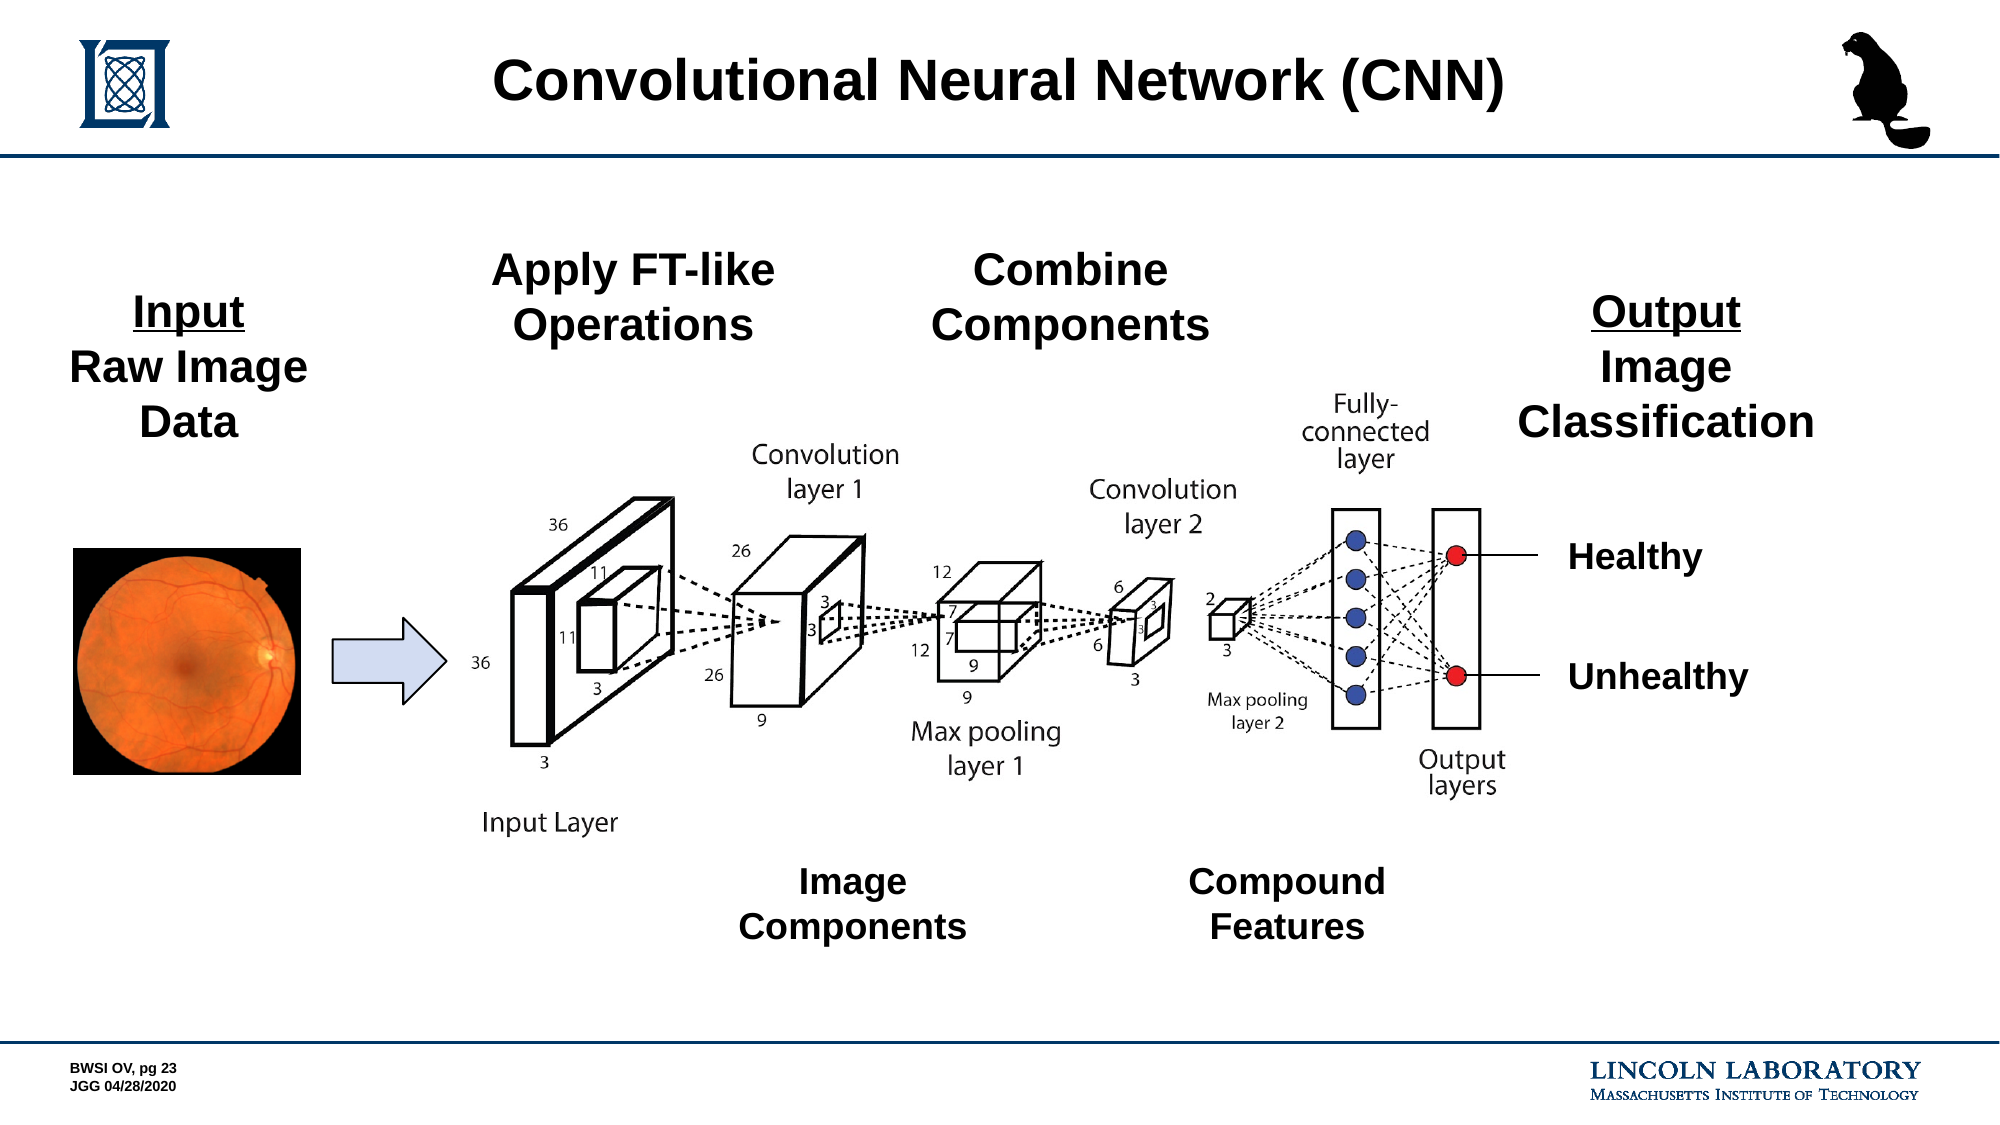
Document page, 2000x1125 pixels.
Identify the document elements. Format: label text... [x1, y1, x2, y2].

picture [1588, 1061, 1921, 1100]
text_box Healthy [1553, 524, 1779, 585]
text_box Unhealthy [1553, 644, 1779, 704]
text_box Image Components [706, 882, 1000, 955]
picture [1830, 20, 1942, 156]
text_box Combine Components [896, 231, 1246, 342]
picture [445, 343, 1521, 874]
text_box Input Raw Image Data [10, 274, 367, 454]
picture [72, 547, 301, 775]
text_box Output Image Classification [1488, 274, 1845, 454]
picture [79, 40, 170, 128]
text_box [332, 617, 440, 705]
text_box Apply FT-like Operations [449, 231, 818, 342]
text_box Compound Features [1130, 882, 1445, 955]
title Convolutional Neural Network (CNN) [205, 16, 1794, 151]
